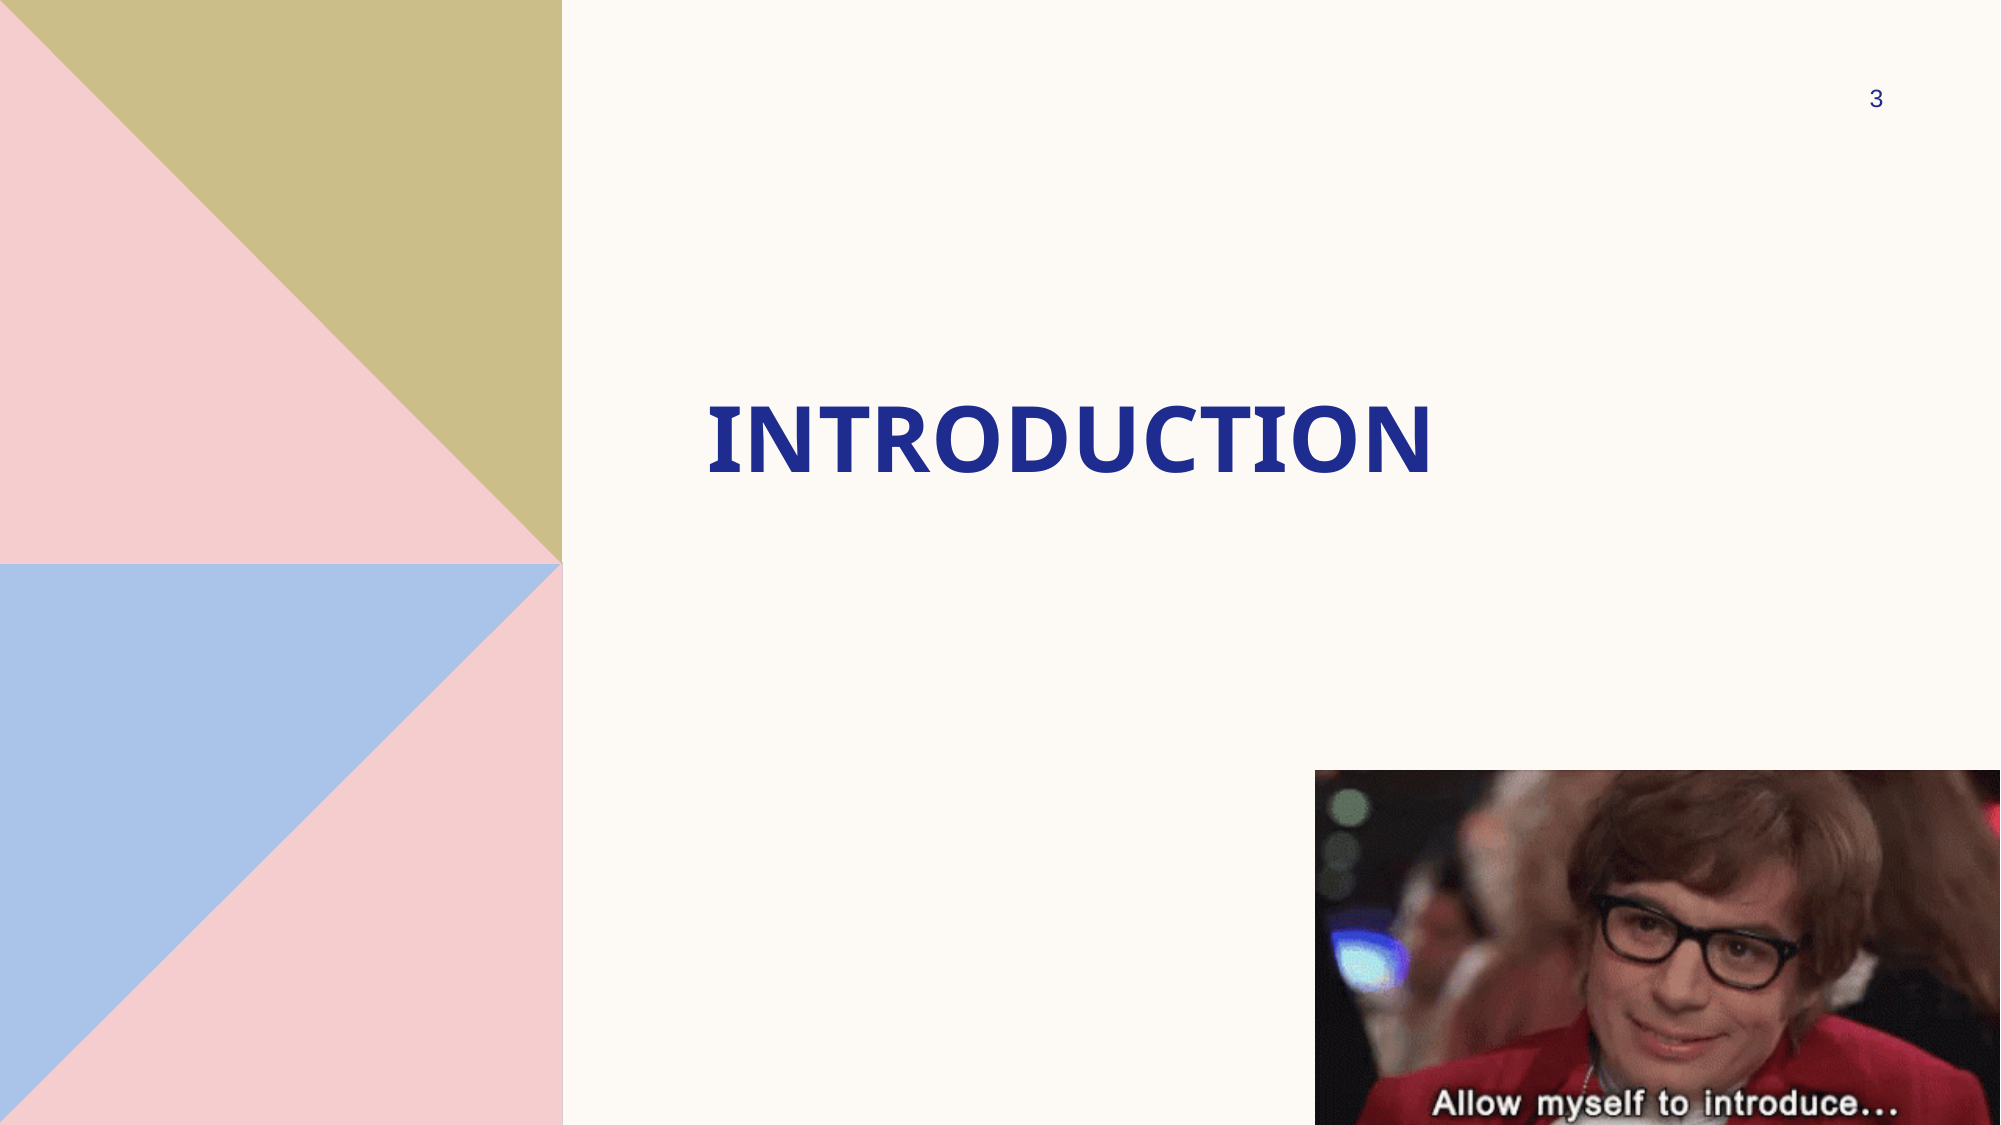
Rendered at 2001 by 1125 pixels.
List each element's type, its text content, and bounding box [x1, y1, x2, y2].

picture [1315, 769, 2000, 1125]
title Introduction [693, 373, 1803, 500]
slide_number 3 [1795, 75, 1958, 120]
